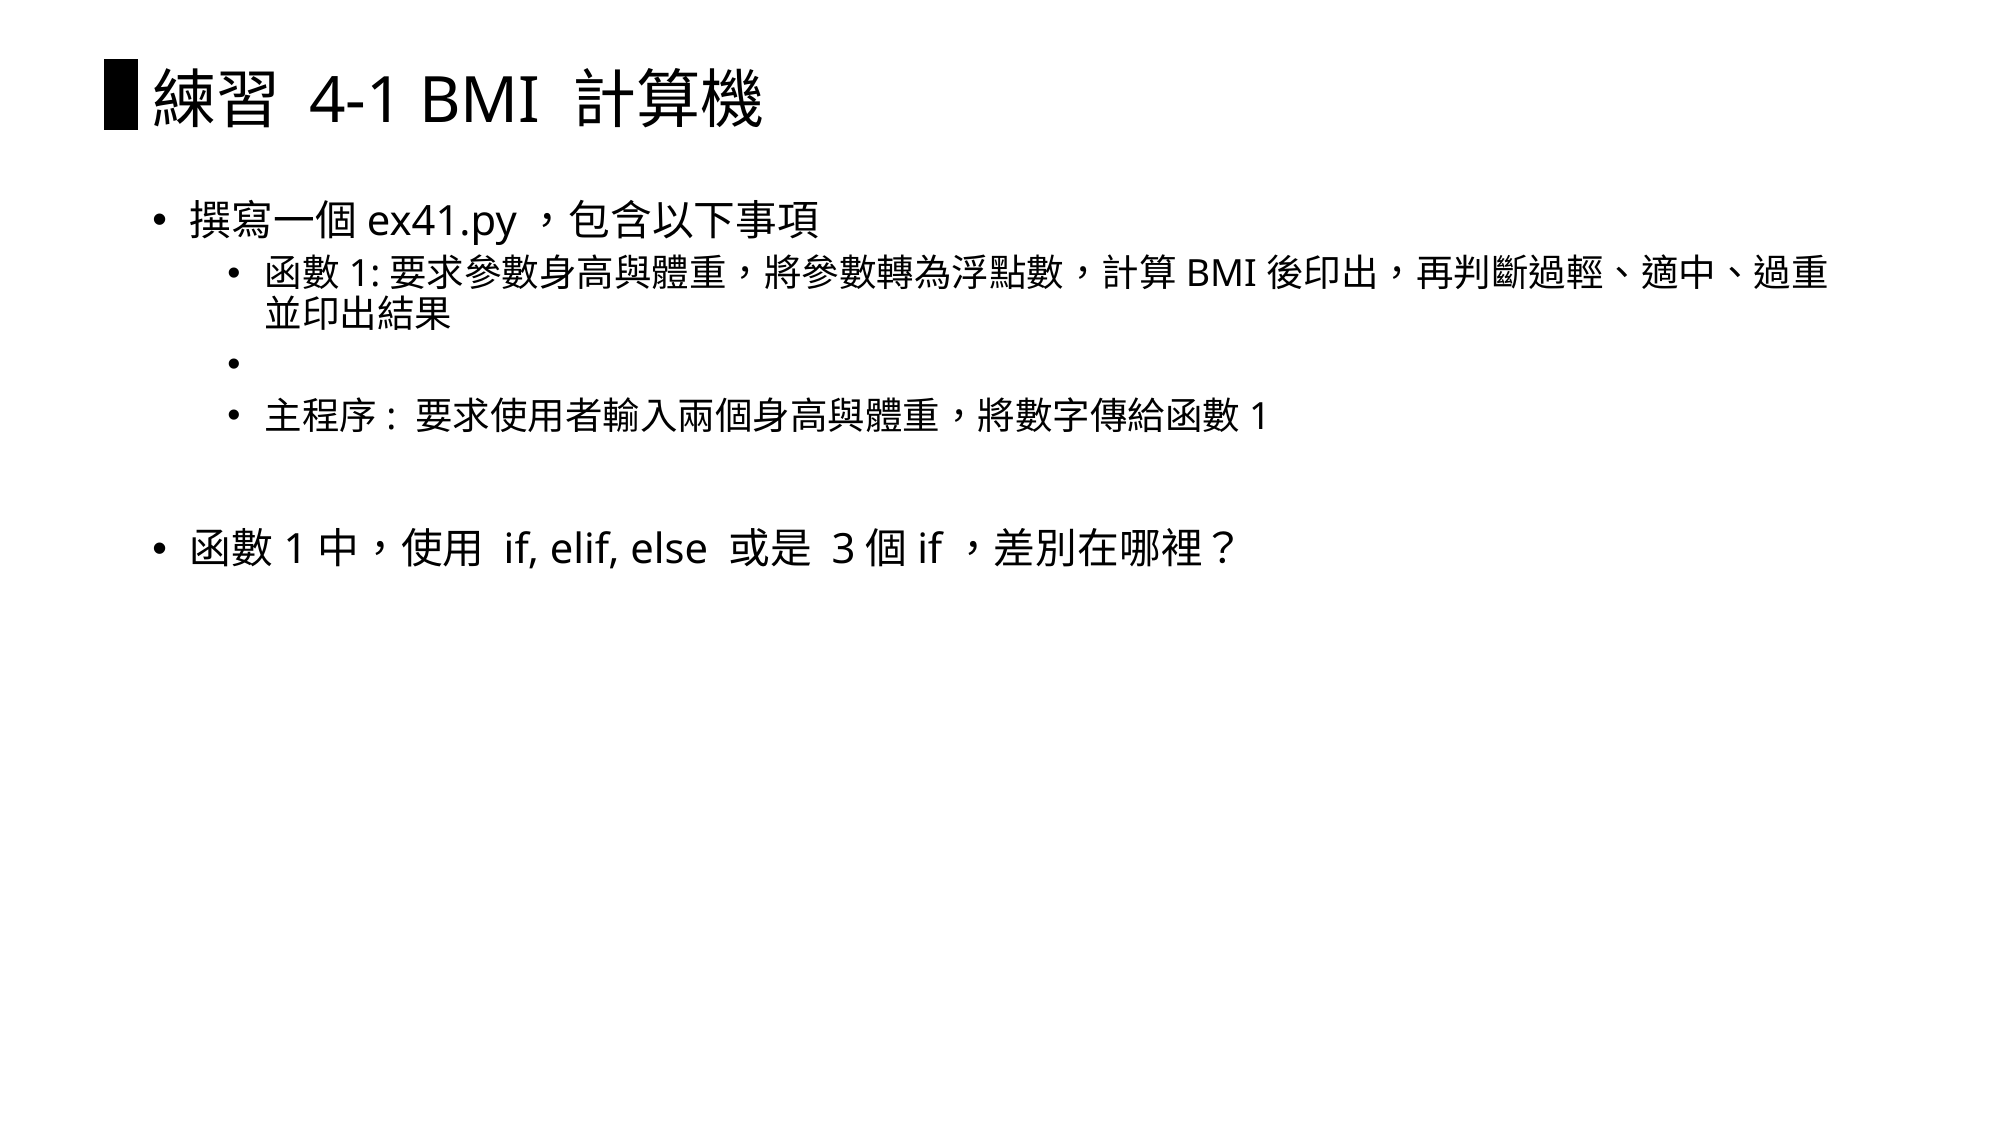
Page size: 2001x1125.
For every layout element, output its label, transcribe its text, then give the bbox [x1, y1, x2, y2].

title 練習 4-1 BMI 計算機 [137, 59, 1863, 145]
list 撰寫一個ex41.py，包含以下事項 函數1:要求參數身高與體重，將參數轉為浮點數，計算BMI後印出，再判斷過輕、適中、過重並印出結果 主程序: 要求使用者輸入兩個身高與體重，將數字傳給函數1 函數1中，使用 if, elif, else 或是 3個if，差別在哪裡？ [137, 191, 1863, 1014]
